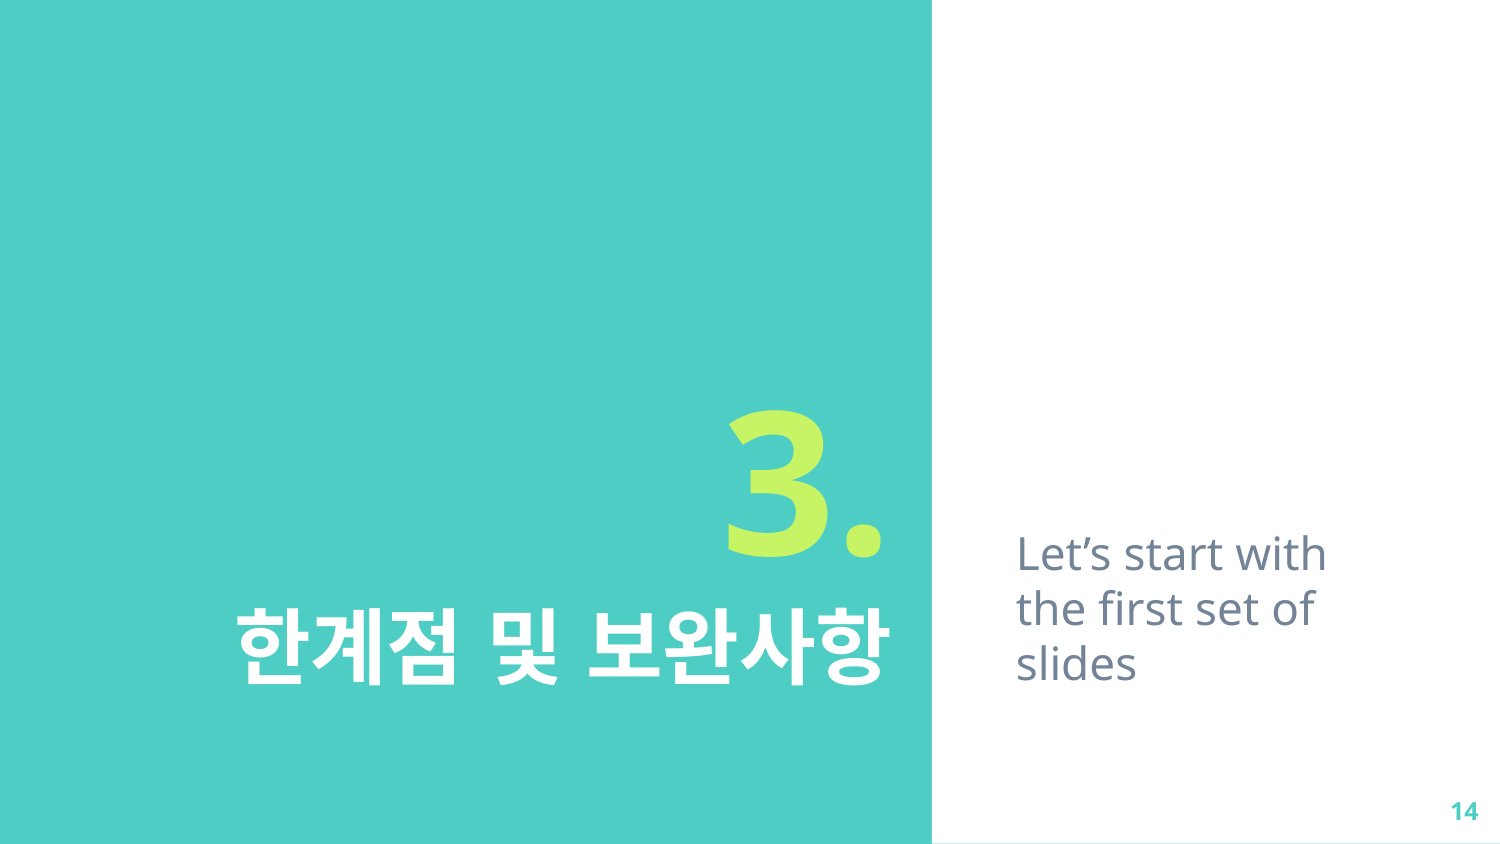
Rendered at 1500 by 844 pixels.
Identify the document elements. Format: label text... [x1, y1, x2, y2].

slide_number 14 [1403, 780, 1494, 832]
subtitle Let’s start with the first set of slides [1000, 469, 1403, 705]
title 3. 한계점 및 보완사항 [29, 475, 908, 711]
